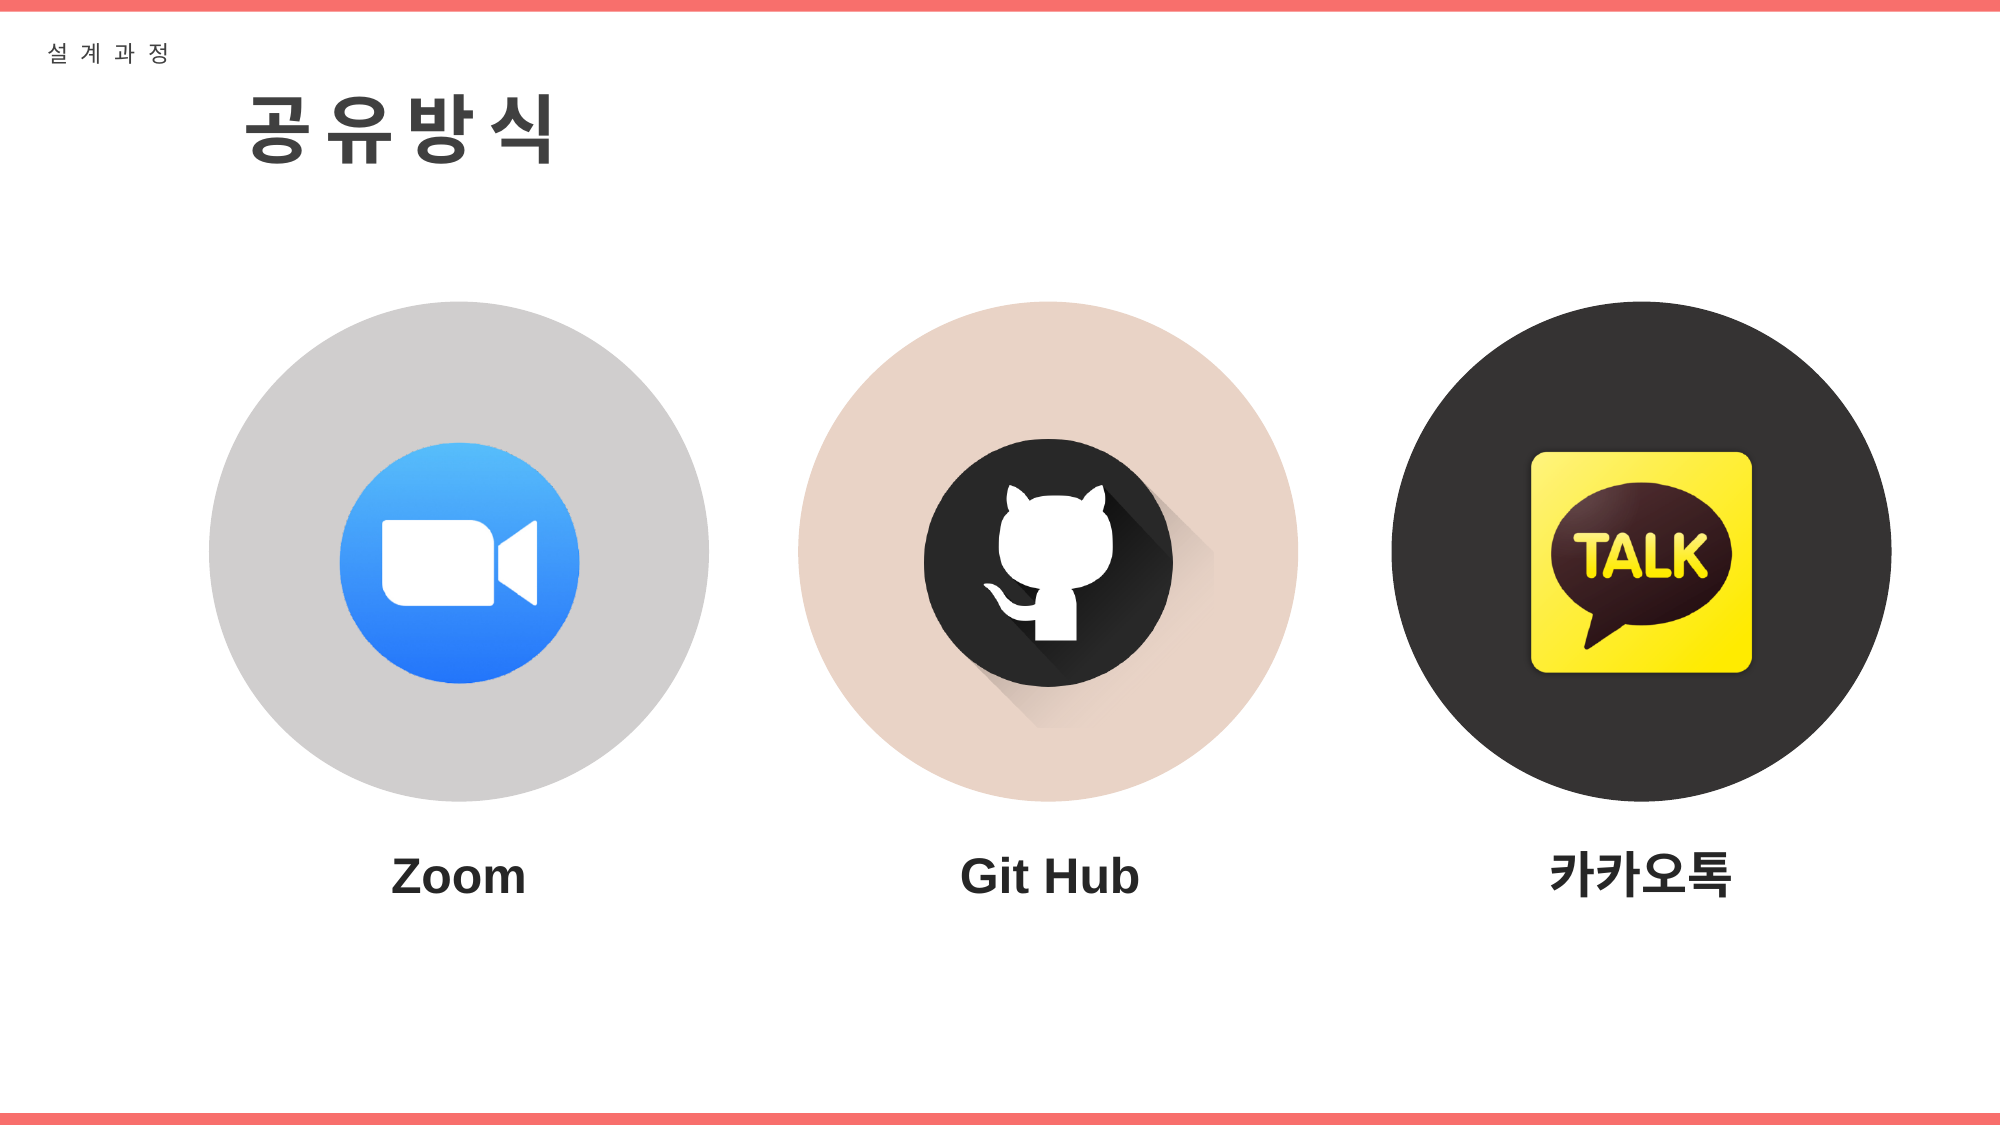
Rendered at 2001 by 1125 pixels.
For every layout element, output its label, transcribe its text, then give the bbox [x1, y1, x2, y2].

text_box [0, 0, 2000, 13]
text_box 공유방식 [229, 75, 573, 181]
picture [882, 397, 1214, 728]
text_box Zoom [376, 835, 542, 911]
picture [1510, 431, 1772, 693]
text_box [1390, 300, 1893, 803]
text_box [207, 300, 711, 803]
text_box [797, 300, 1300, 803]
text_box Git Hub [944, 835, 1156, 911]
text_box [0, 1112, 2000, 1125]
picture [337, 441, 580, 684]
text_box 카카오톡 [1534, 835, 1749, 911]
text_box 설계과정 [32, 32, 185, 75]
